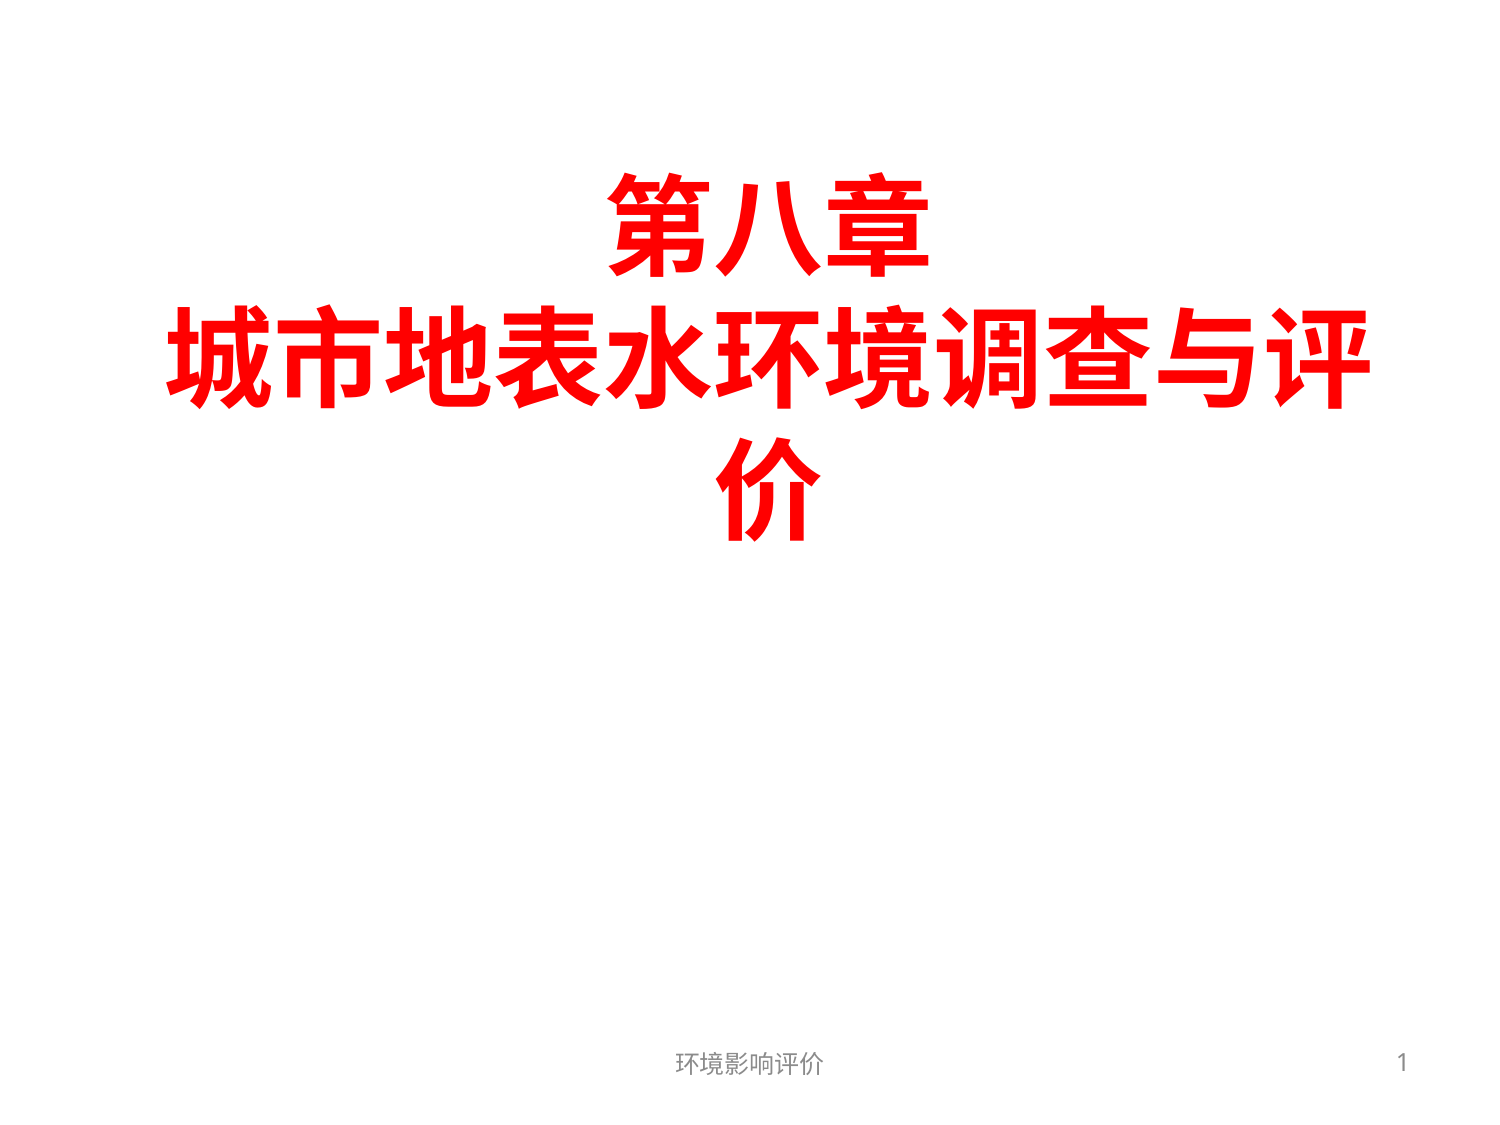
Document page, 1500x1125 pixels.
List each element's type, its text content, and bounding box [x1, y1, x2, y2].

slide_number 1 [1074, 1024, 1425, 1103]
title 第八章 城市地表水环境调查与评价 [112, 148, 1425, 563]
footer 环境影响评价 [512, 1024, 988, 1103]
